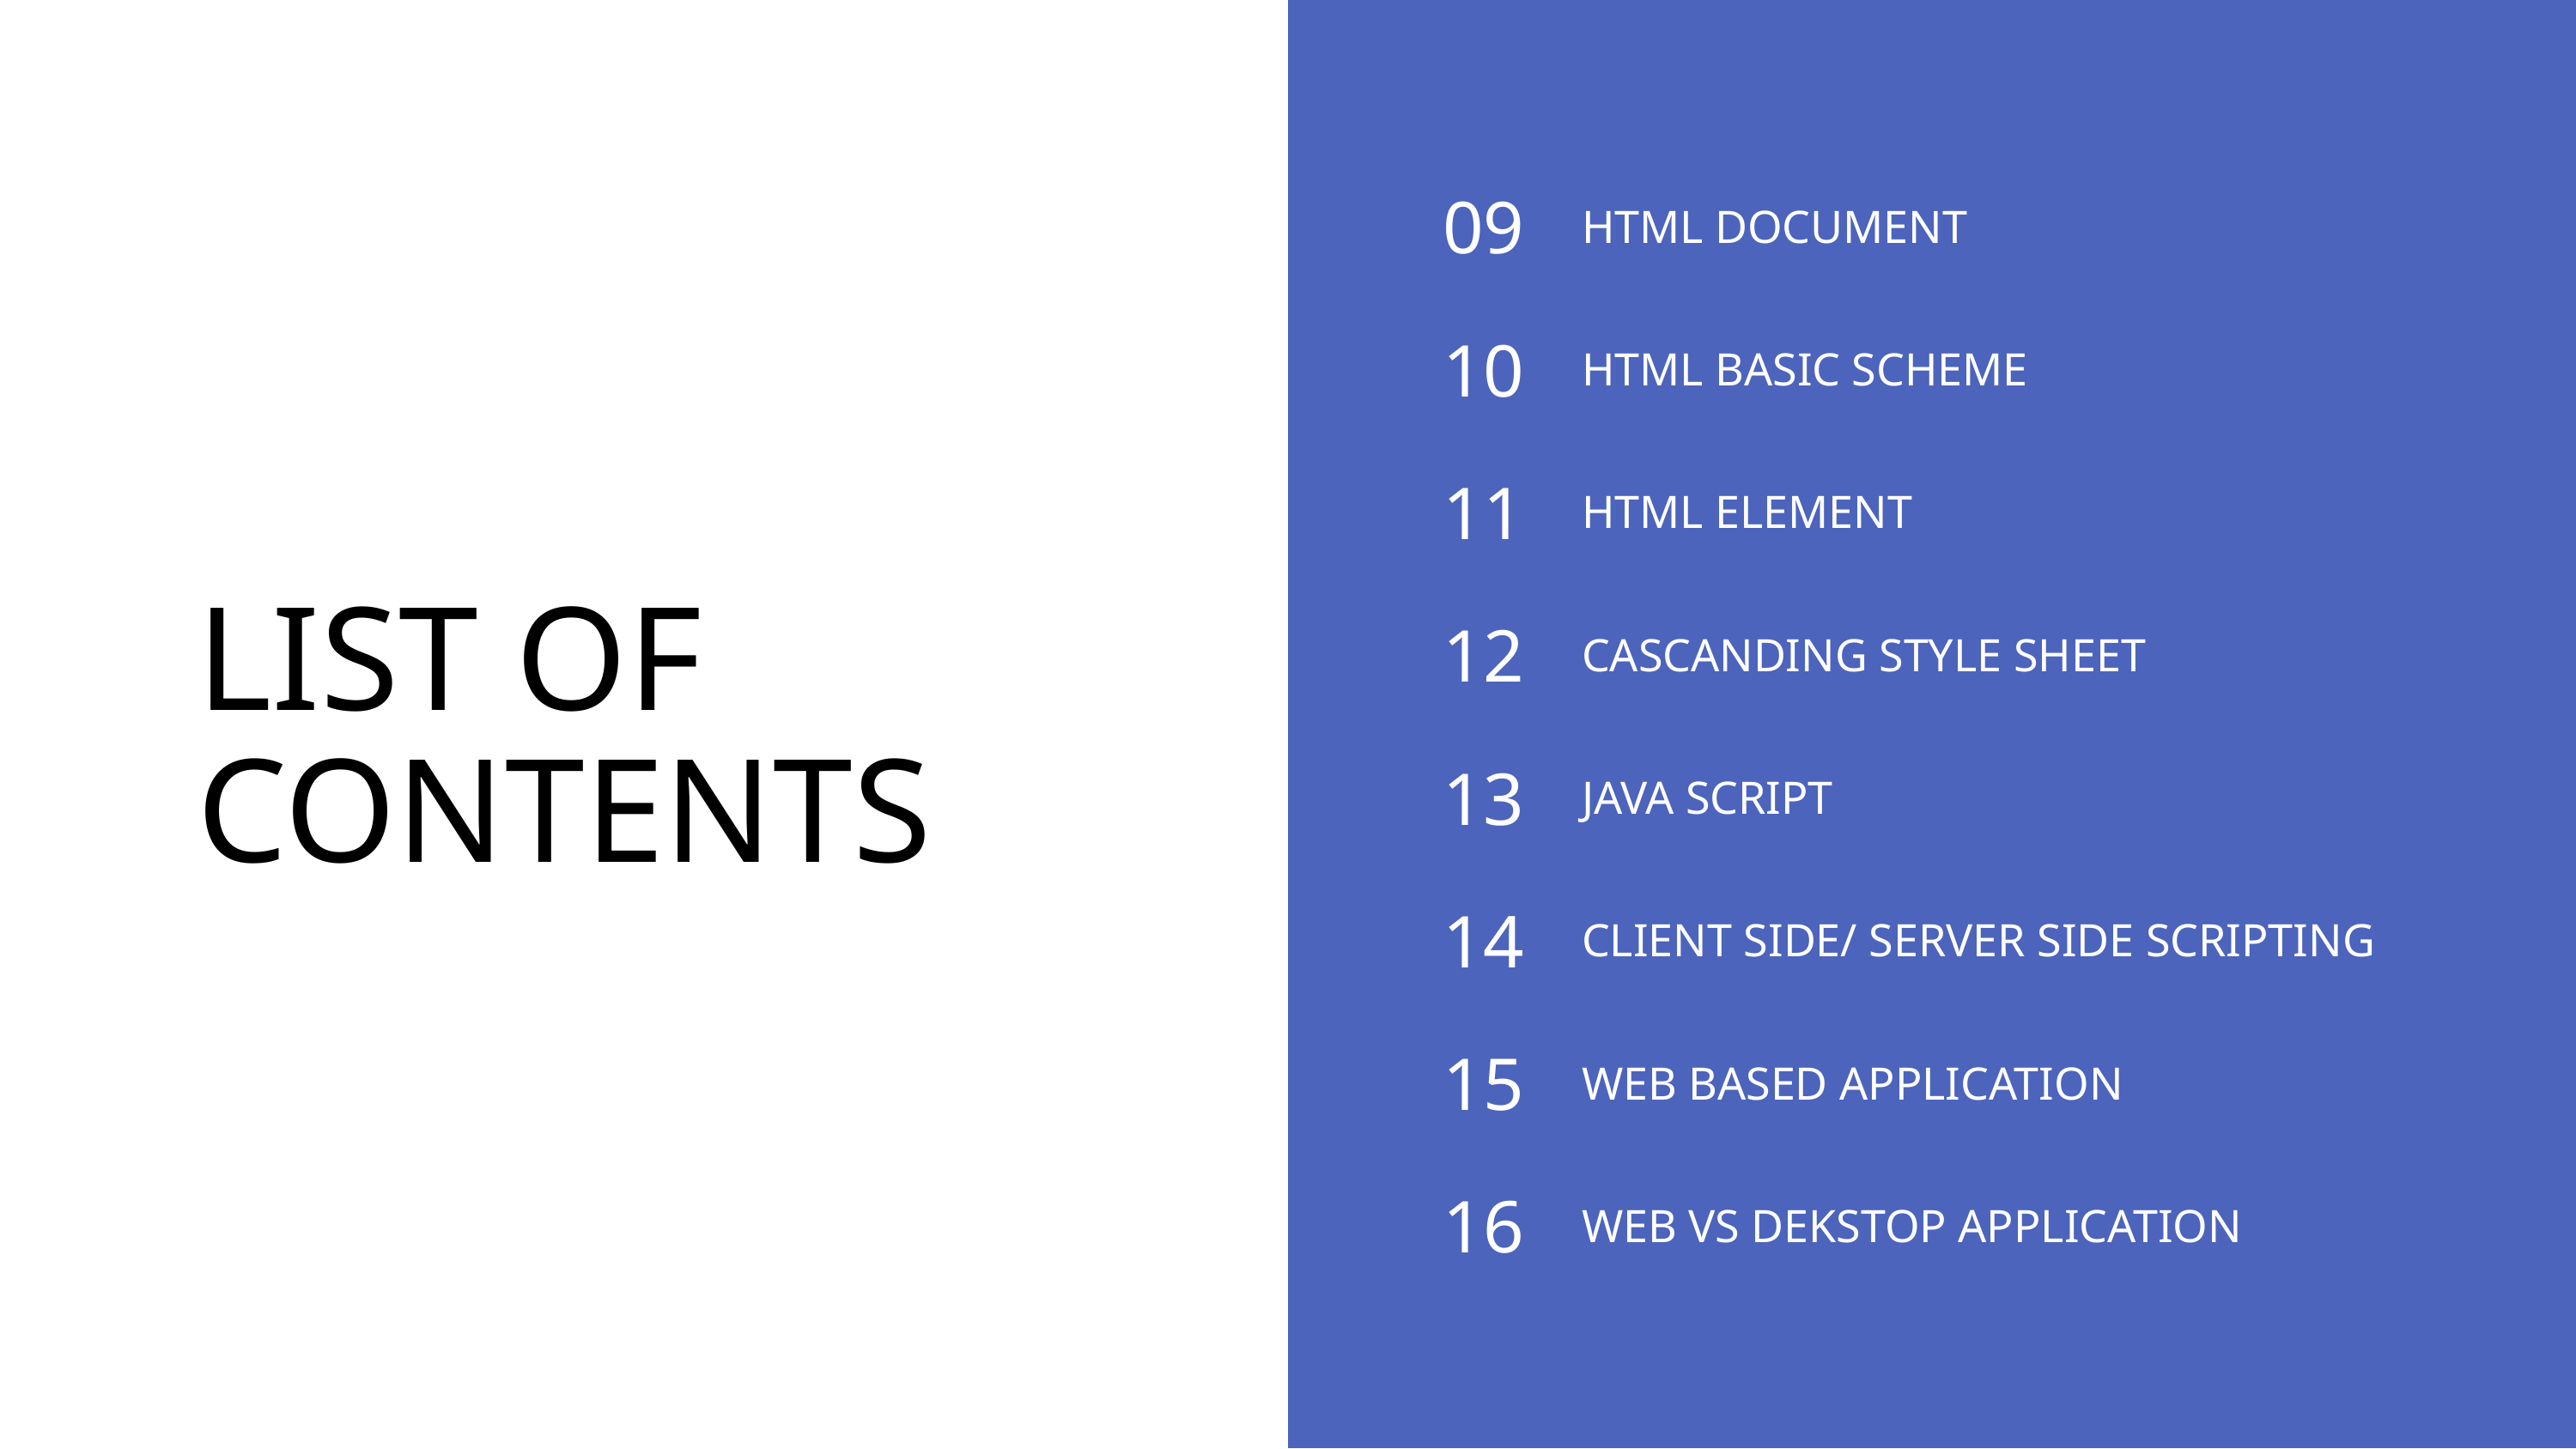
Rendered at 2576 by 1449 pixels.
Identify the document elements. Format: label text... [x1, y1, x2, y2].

text_box LIST OF CONTENTS [197, 587, 1025, 892]
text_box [1287, 0, 2576, 1449]
